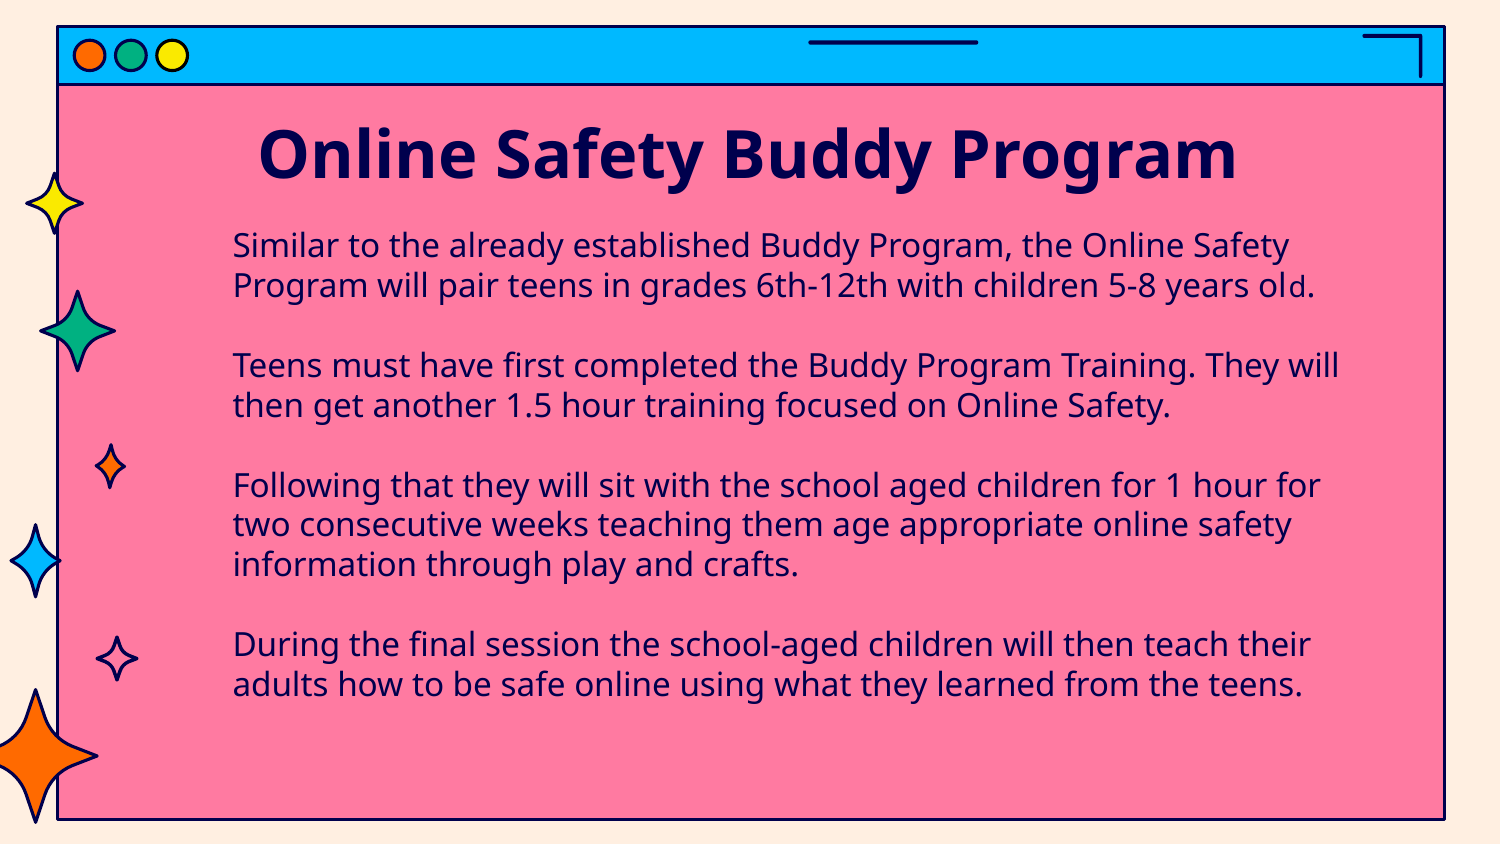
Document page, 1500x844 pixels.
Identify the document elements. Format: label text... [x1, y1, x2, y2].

text_box [26, 173, 83, 234]
title Online Safety Buddy Program [114, 96, 1383, 191]
list Similar to the already established Buddy Program, the Online Safety Program will pair teens in grades 6th-12th with children 5-8 years old. Teens must have first completed the Buddy Program Training. They will then get another 1.5 hour training focused on Online Safety. Following that they will sit with the school aged children for 1 hour for two consecutive weeks teaching them age appropriate online safety information through play and crafts. During the final session the school-aged children will then teach their adults how to be safe online using what they learned from the teens. [142, 209, 1358, 736]
